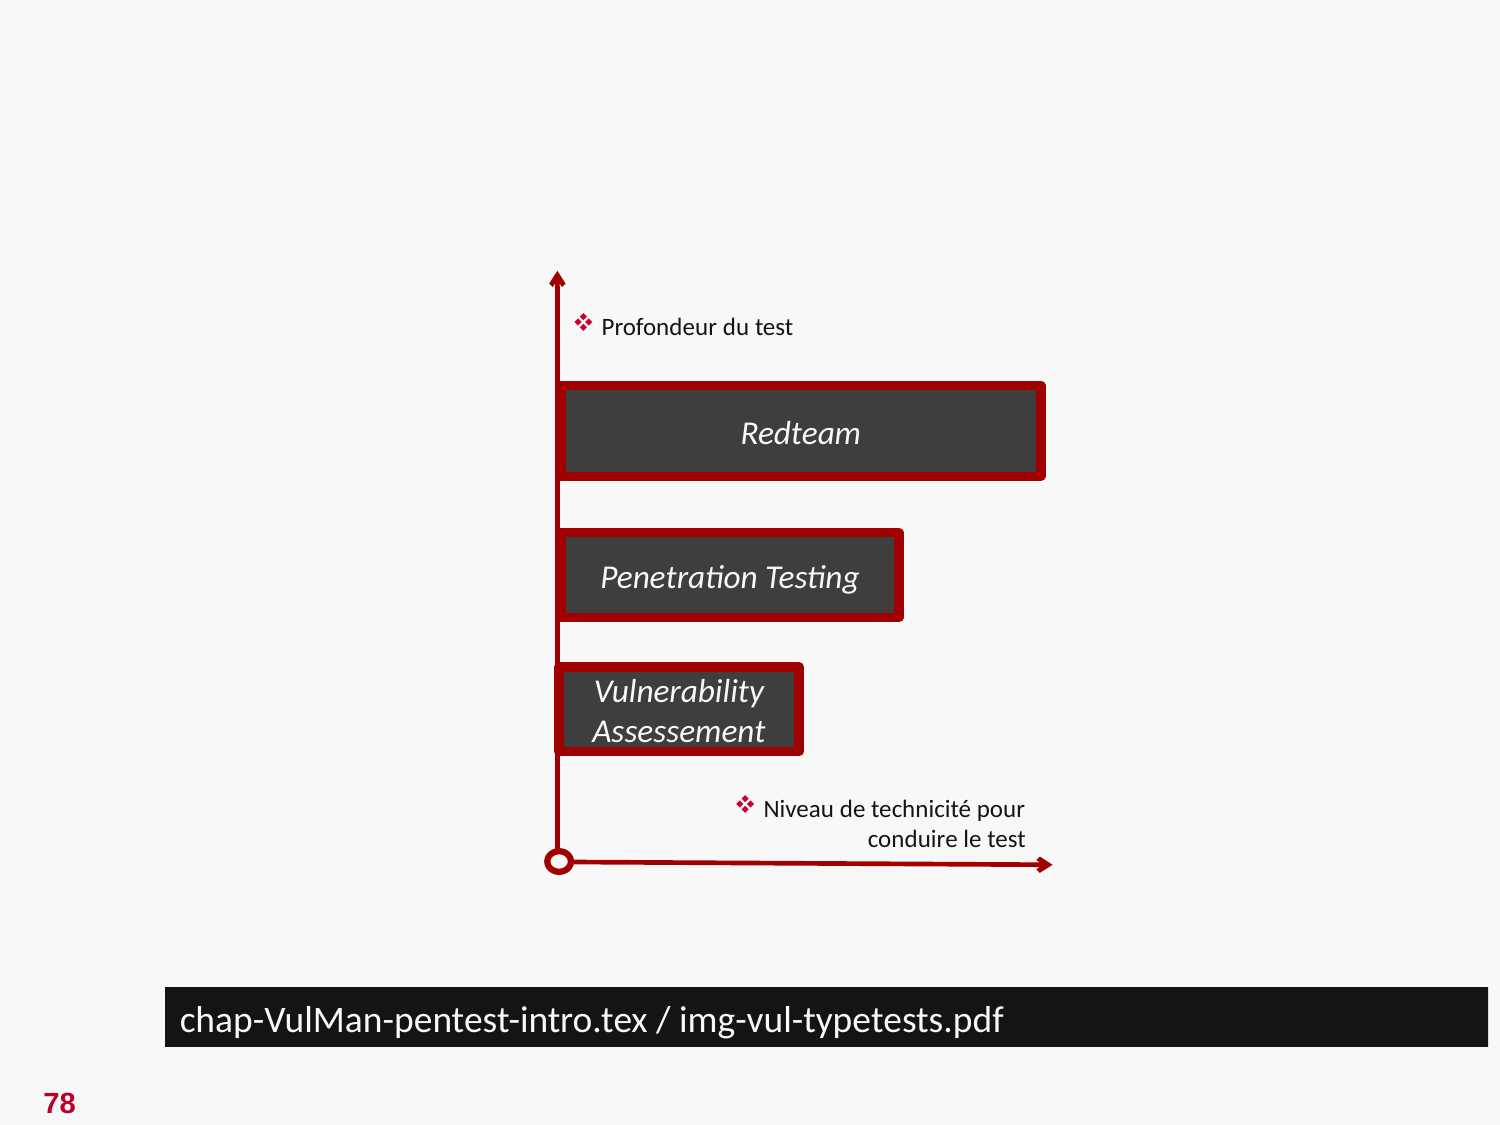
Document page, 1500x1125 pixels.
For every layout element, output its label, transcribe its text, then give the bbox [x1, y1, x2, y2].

text_box Profondeur du test [562, 304, 983, 349]
text_box Vulnerability Assessement [562, 665, 801, 754]
text_box Redteam [562, 383, 1043, 478]
text_box chap-VulMan-pentest-intro.tex / img-vul-typetests.pdf [165, 987, 1489, 1047]
text_box Niveau de technicité pour conduire le test [616, 787, 1038, 860]
text_box Penetration Testing [562, 531, 901, 620]
text_box [545, 850, 567, 874]
text_box [562, 849, 573, 860]
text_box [560, 861, 1053, 865]
